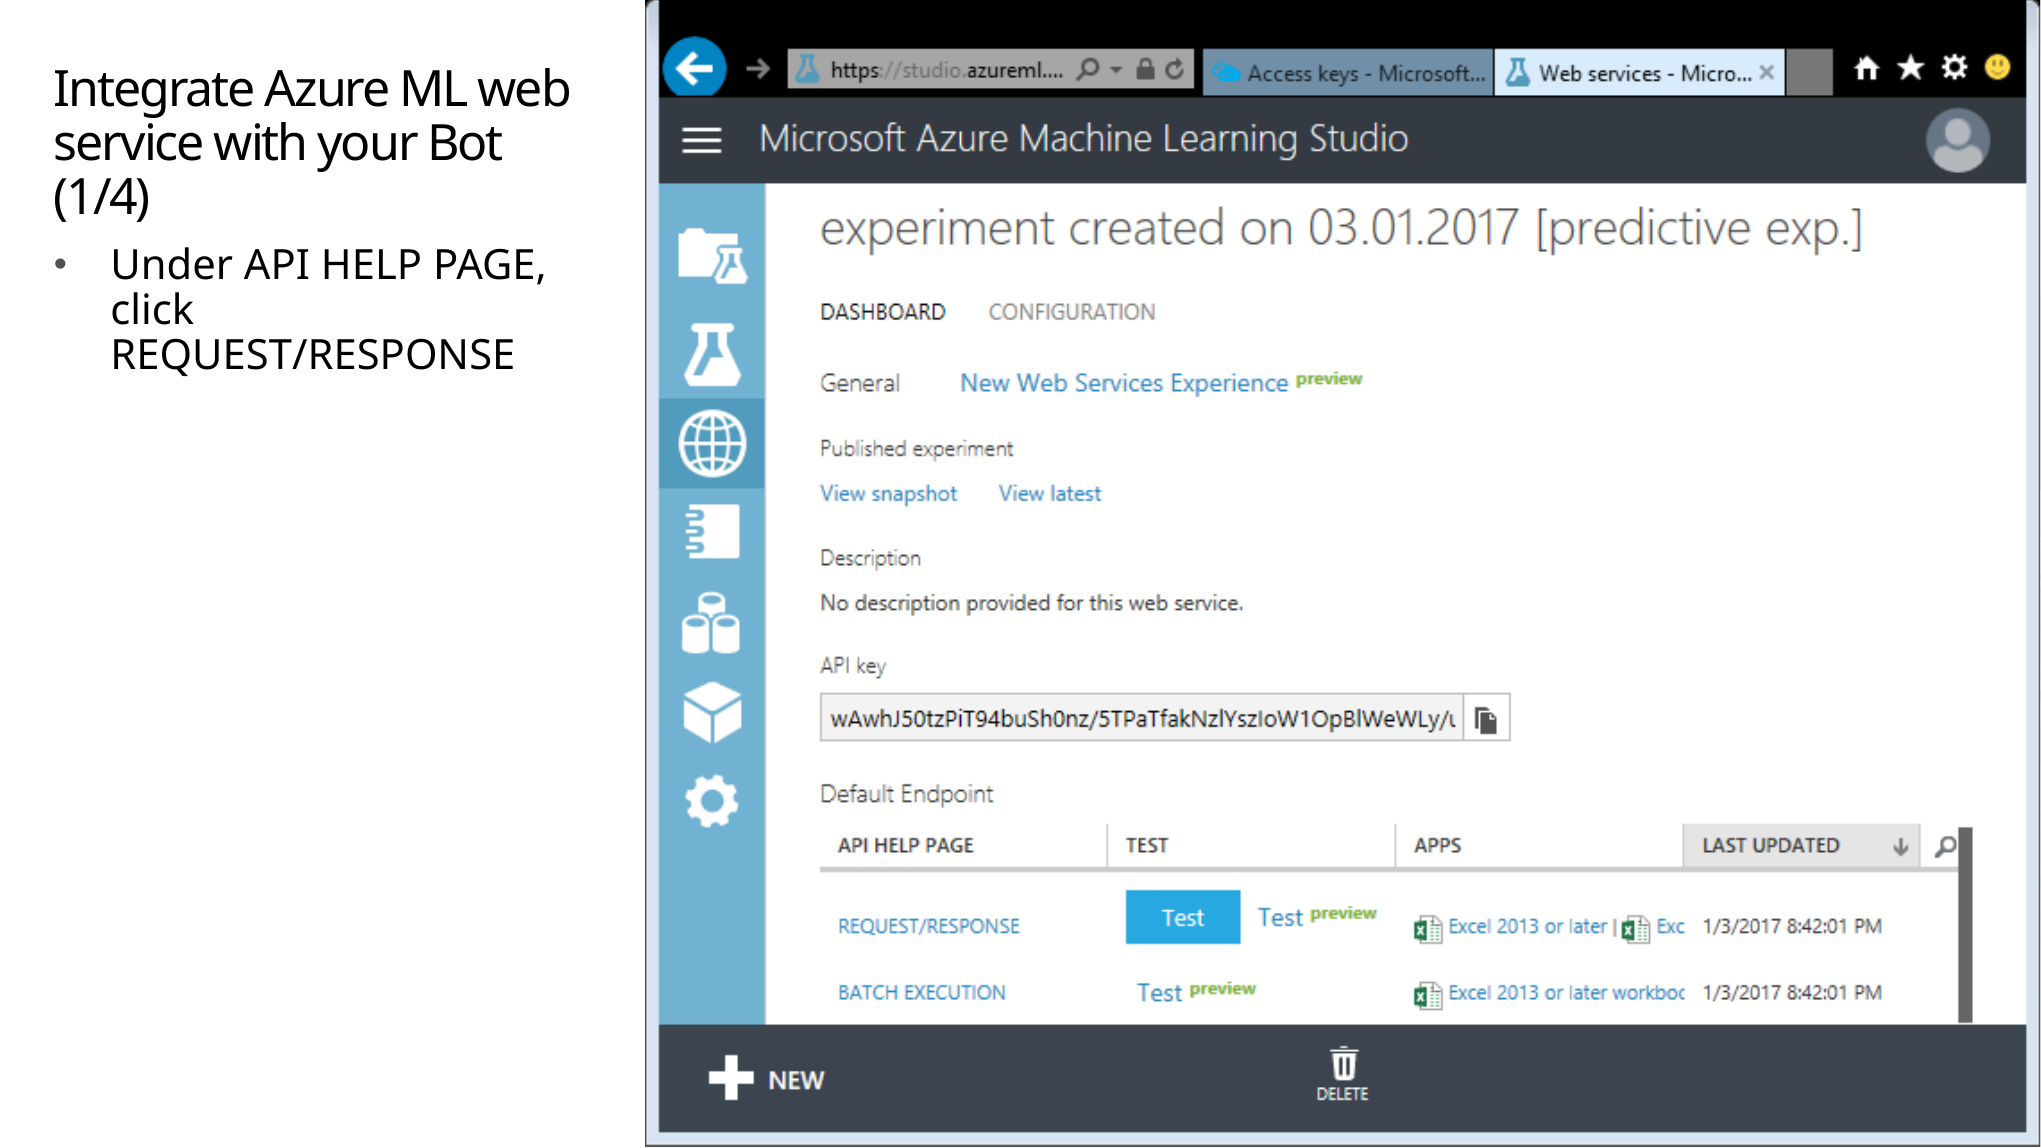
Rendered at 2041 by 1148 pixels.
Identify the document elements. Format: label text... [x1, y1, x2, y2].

picture [644, 0, 2041, 1148]
list Under API HELP PAGE, click REQUEST/RESPONSE [30, 228, 616, 350]
title Integrate Azure ML web service with your Bot (1/4) [30, 48, 616, 189]
